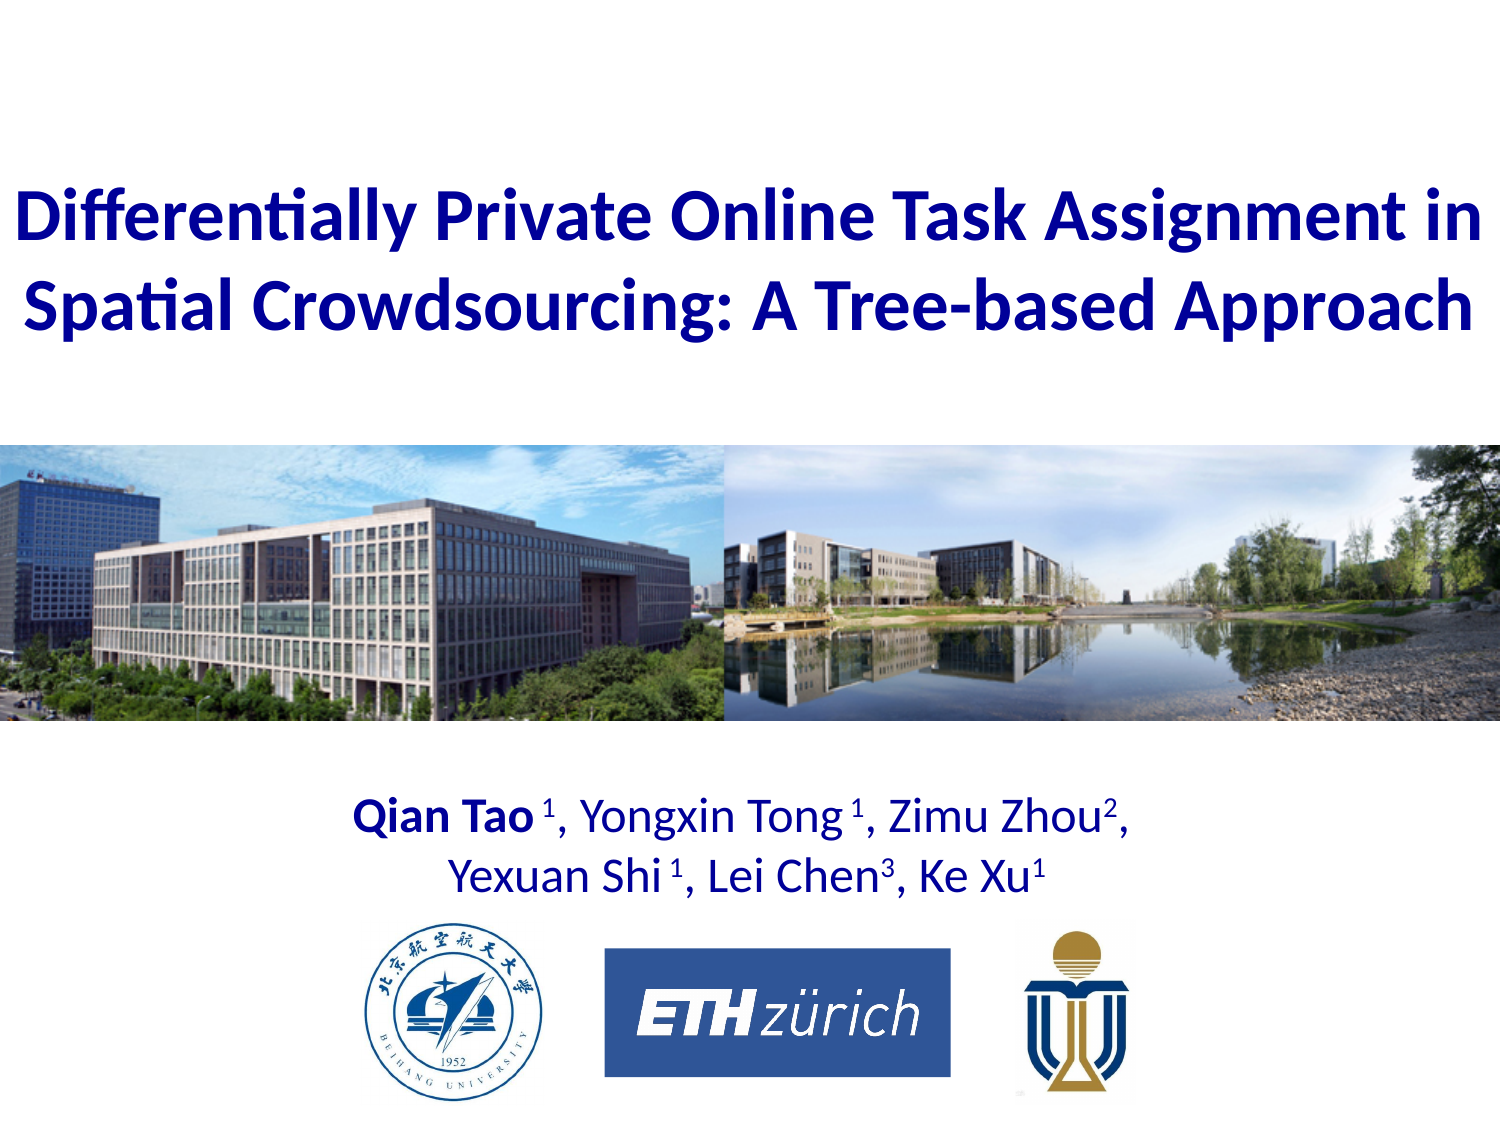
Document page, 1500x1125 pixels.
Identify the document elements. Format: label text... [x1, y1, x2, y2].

picture [360, 920, 545, 1106]
text_box Differentially Private Online Task Assignment in Spatial Crowdsourcing: A Tree-based Approach [0, 60, 1500, 445]
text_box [604, 948, 951, 1078]
picture [1015, 919, 1136, 1105]
text_box Qian Tao 1, Yongxin Tong 1, Zimu Zhou2, Yexuan Shi 1, Lei Chen3, Ke Xu1 [0, 775, 1495, 1069]
picture [0, 445, 1500, 721]
